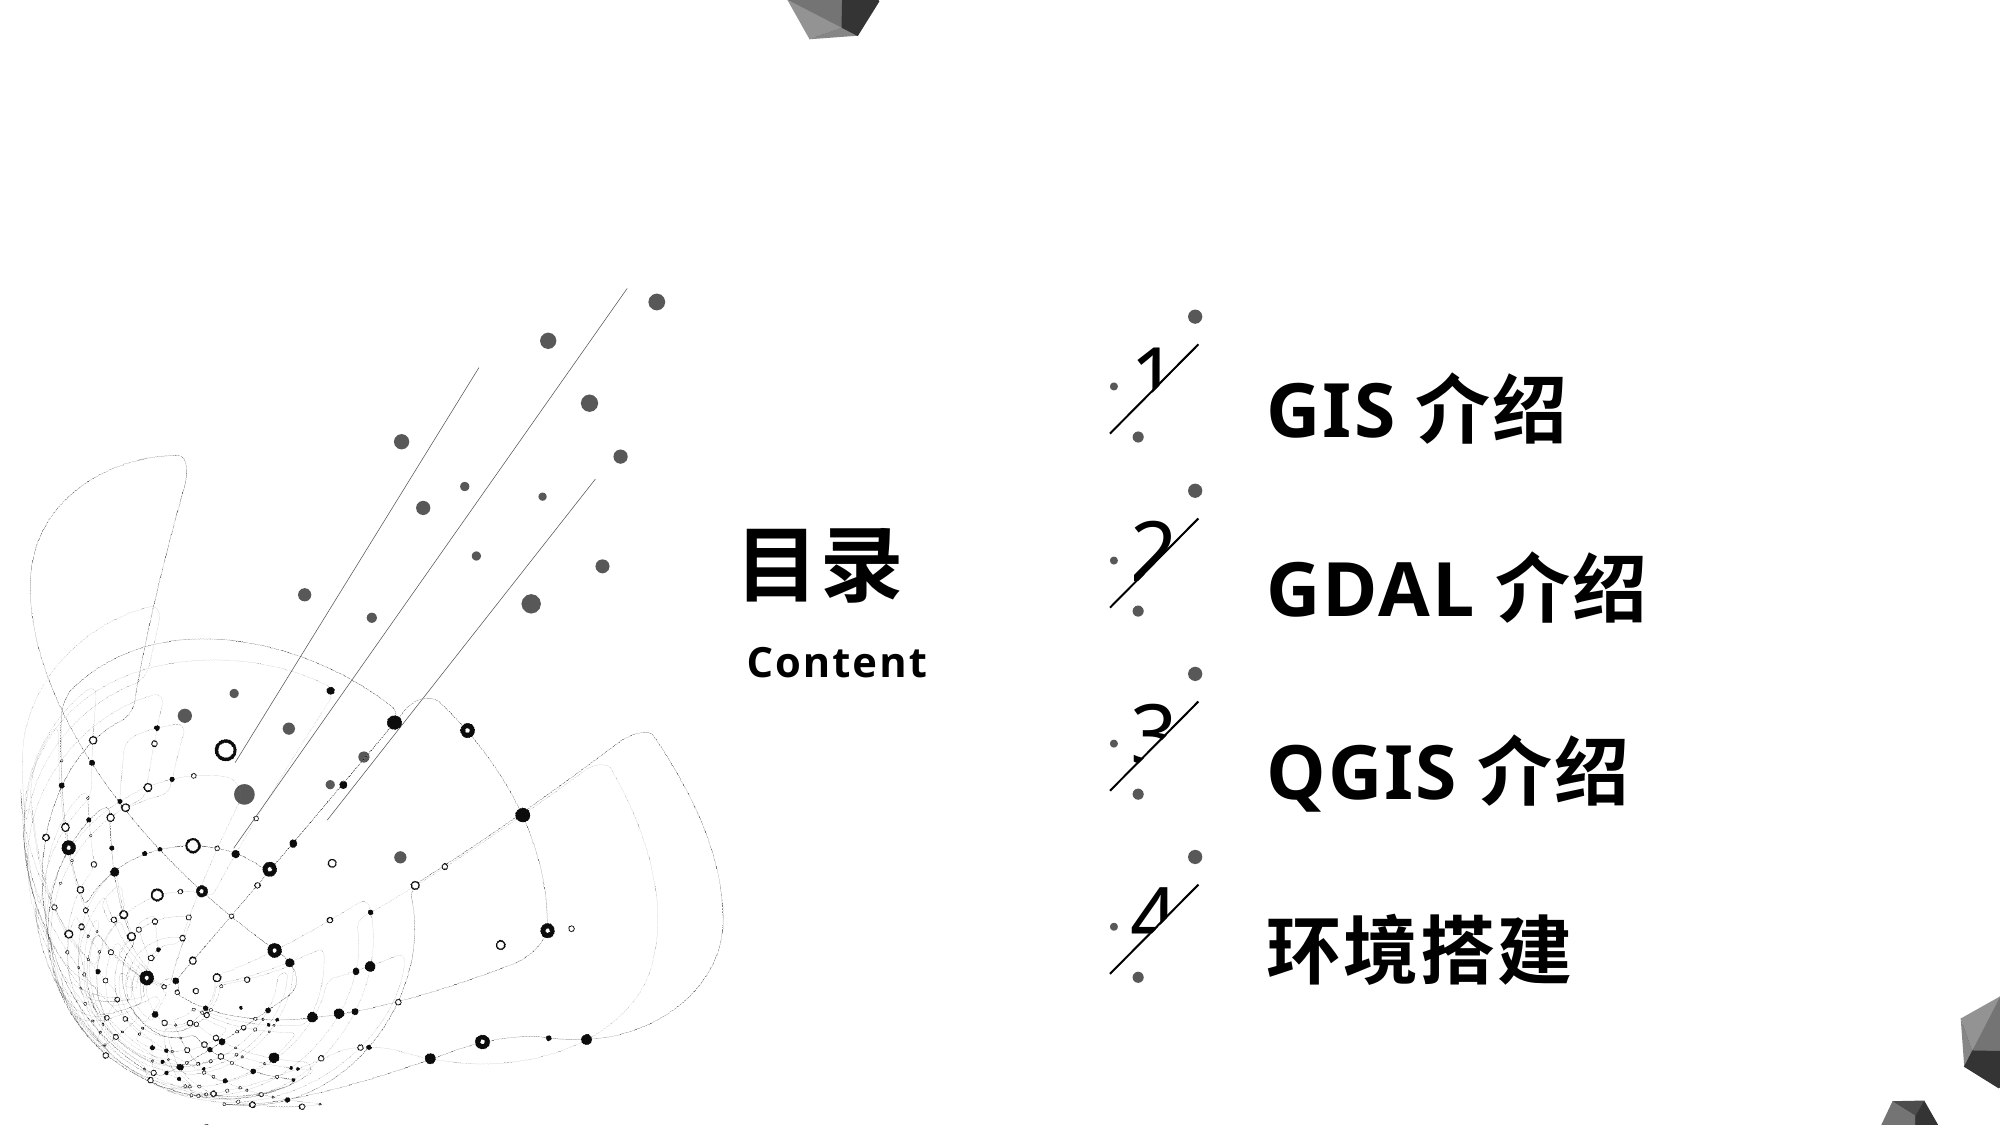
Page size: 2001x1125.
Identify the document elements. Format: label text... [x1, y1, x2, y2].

text_box Content [803, 628, 1202, 694]
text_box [1109, 666, 1664, 824]
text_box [1885, 1096, 1935, 1125]
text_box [1109, 309, 1664, 462]
picture [0, 262, 883, 1125]
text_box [1960, 996, 2000, 1089]
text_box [1109, 483, 1765, 640]
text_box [233, 288, 628, 346]
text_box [794, 0, 873, 46]
text_box 目录 [803, 505, 947, 620]
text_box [1109, 849, 1765, 1002]
